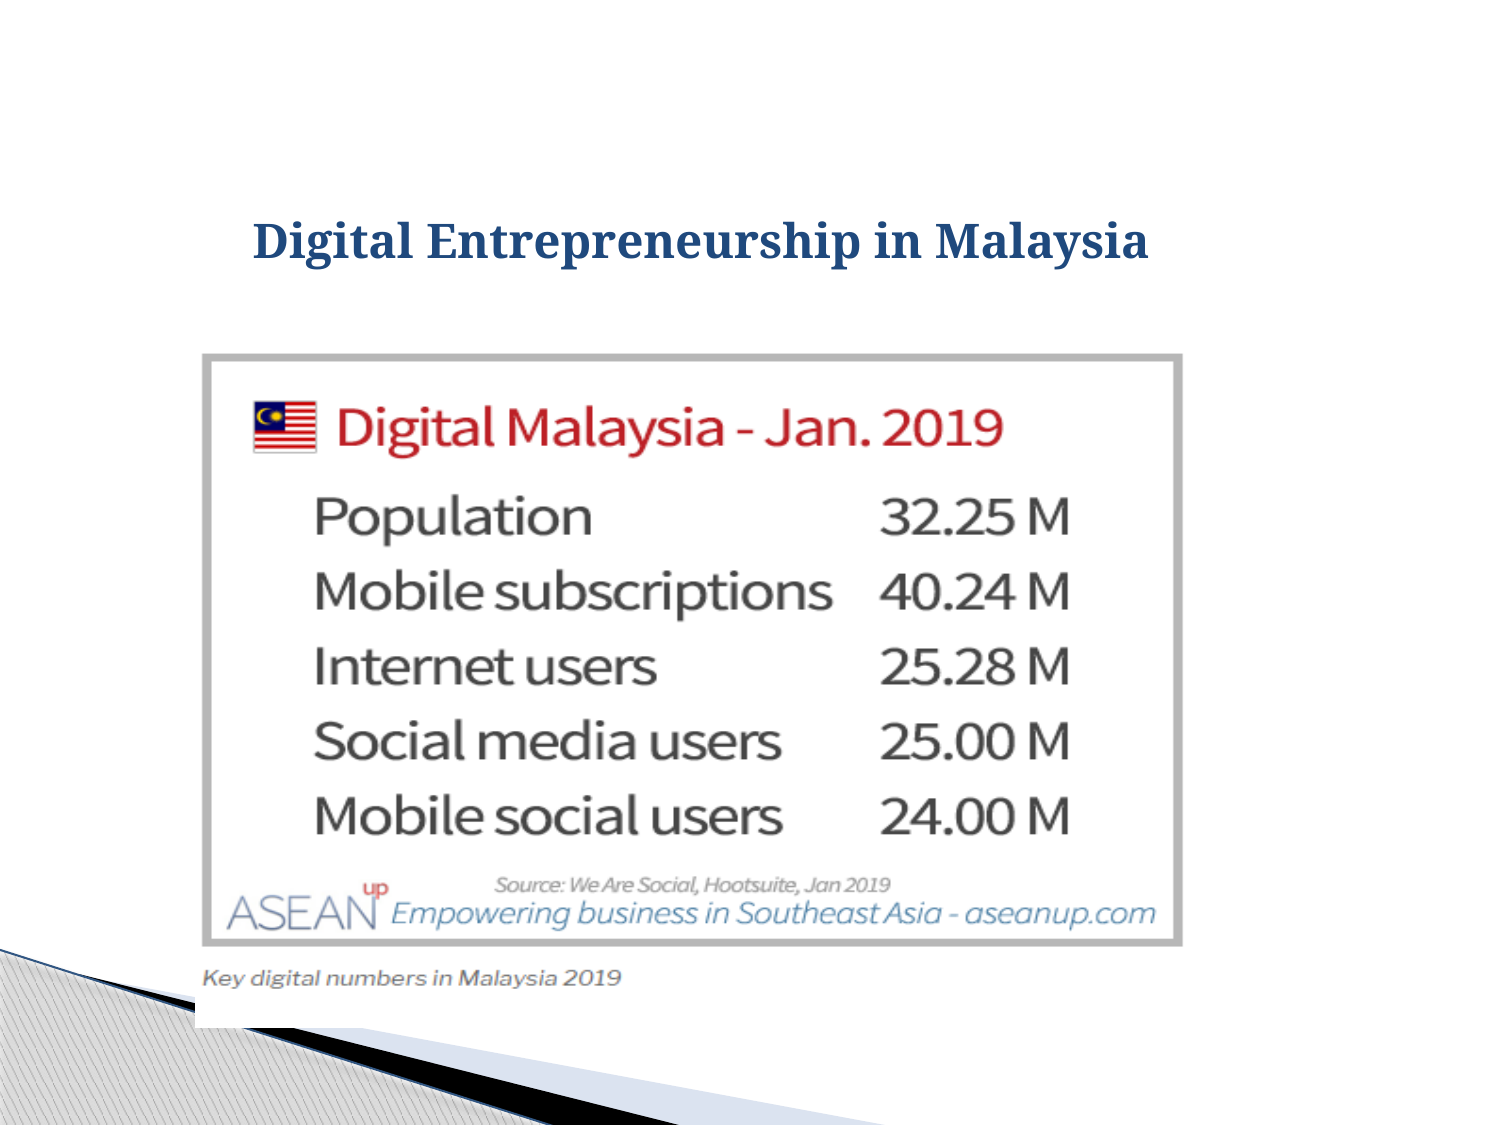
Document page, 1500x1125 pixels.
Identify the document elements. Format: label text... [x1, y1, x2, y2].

title Digital Entrepreneurship in Malaysia [237, 202, 1335, 277]
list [195, 343, 1202, 1028]
